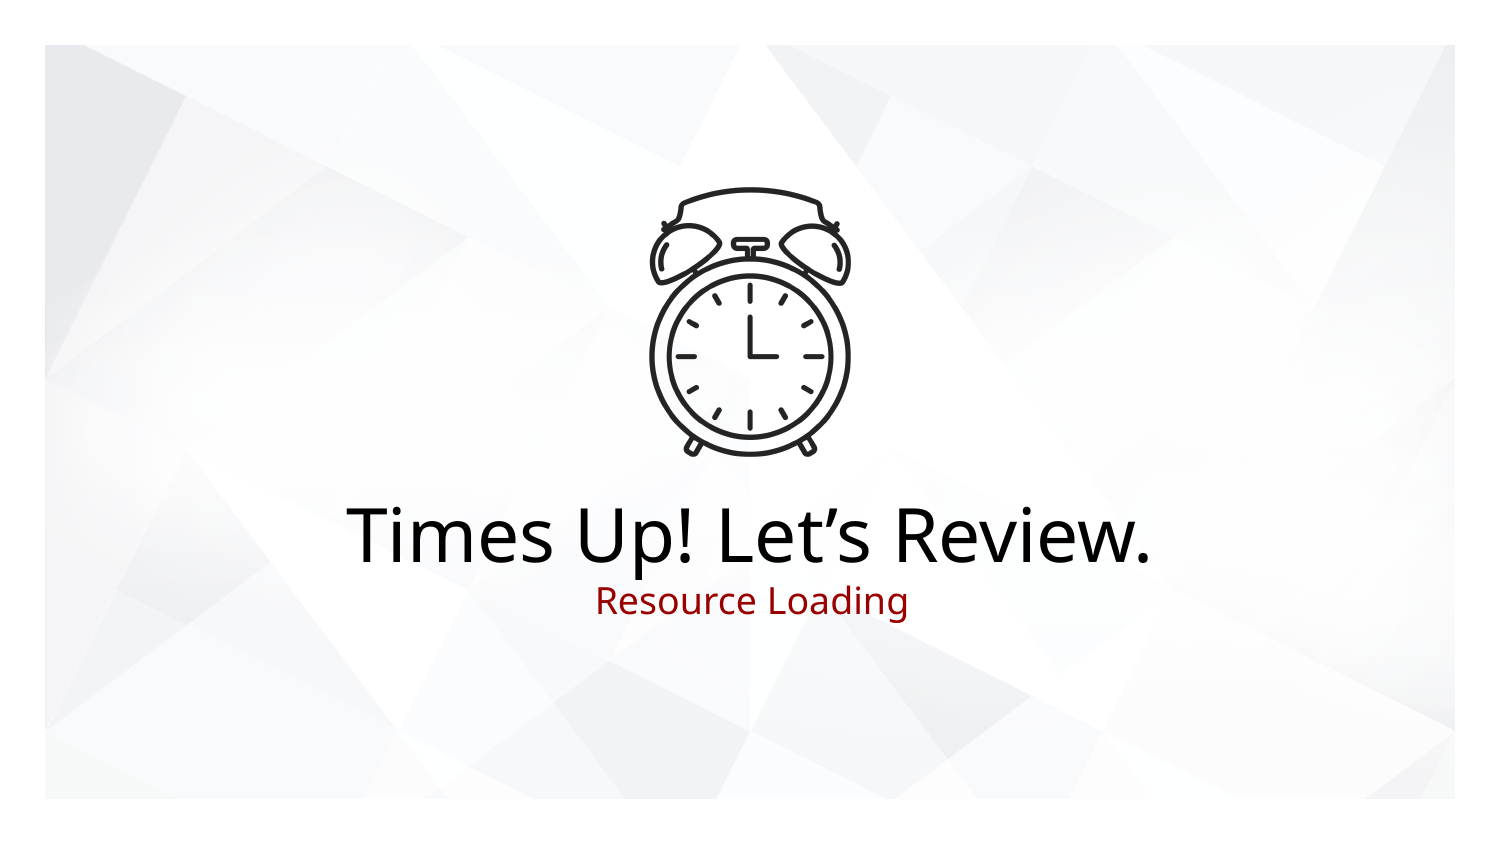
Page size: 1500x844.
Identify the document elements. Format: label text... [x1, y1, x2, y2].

text_box Resource Loading [427, 561, 1077, 657]
picture [45, 45, 1455, 799]
